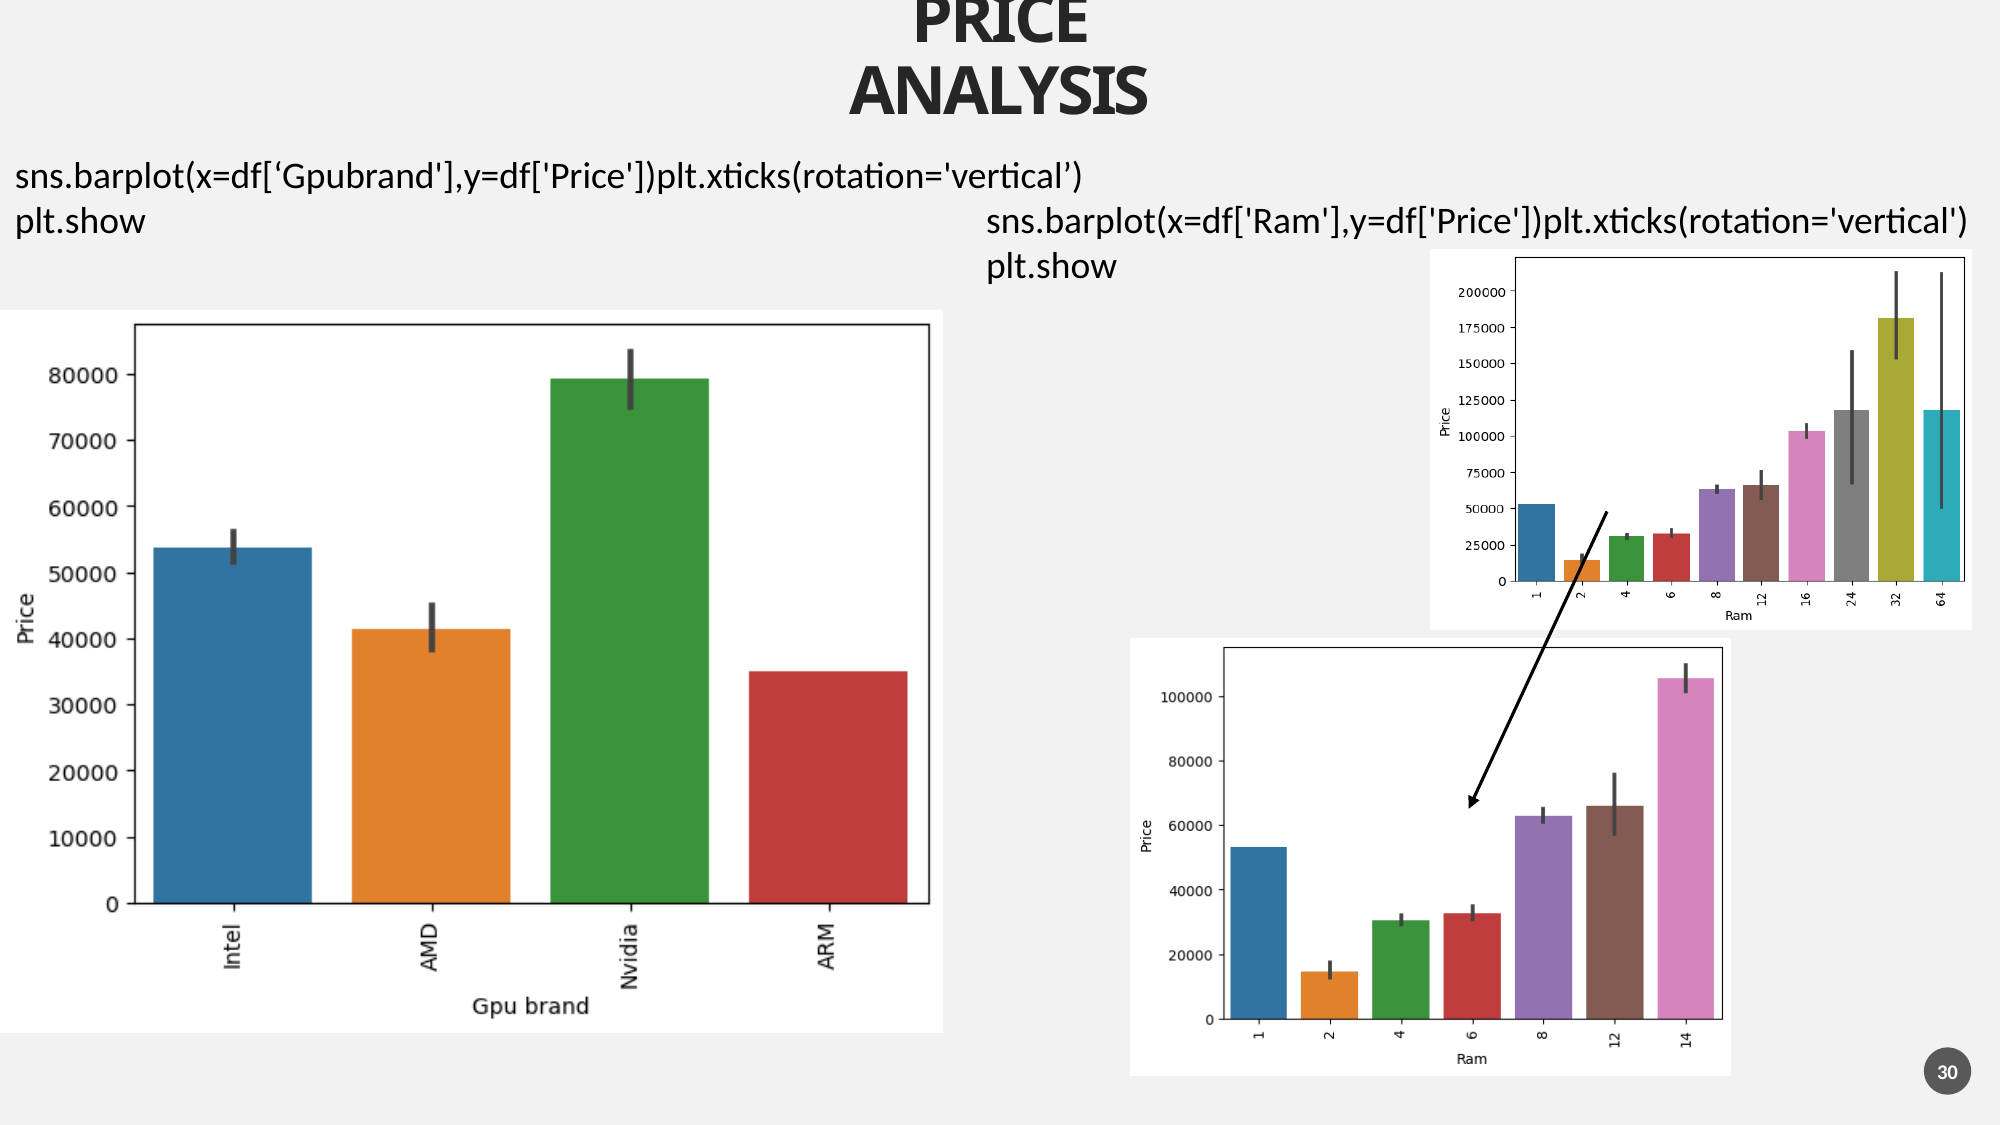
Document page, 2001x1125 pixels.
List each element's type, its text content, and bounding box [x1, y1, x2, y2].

title PRICE ANALYSIS [773, 21, 1227, 93]
picture [0, 310, 943, 1033]
picture [1130, 638, 1731, 1076]
text_box sns.barplot(x=df[‘Gpubrand'],y=df['Price'])plt.xticks(rotation='vertical’) plt.show [0, 143, 1109, 249]
text_box sns.barplot(x=df['Ram'],y=df['Price'])plt.xticks(rotation='vertical')plt.show [971, 189, 2000, 294]
slide_number 30 [1923, 1047, 1972, 1095]
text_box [1468, 511, 1608, 809]
picture [1430, 249, 1972, 630]
